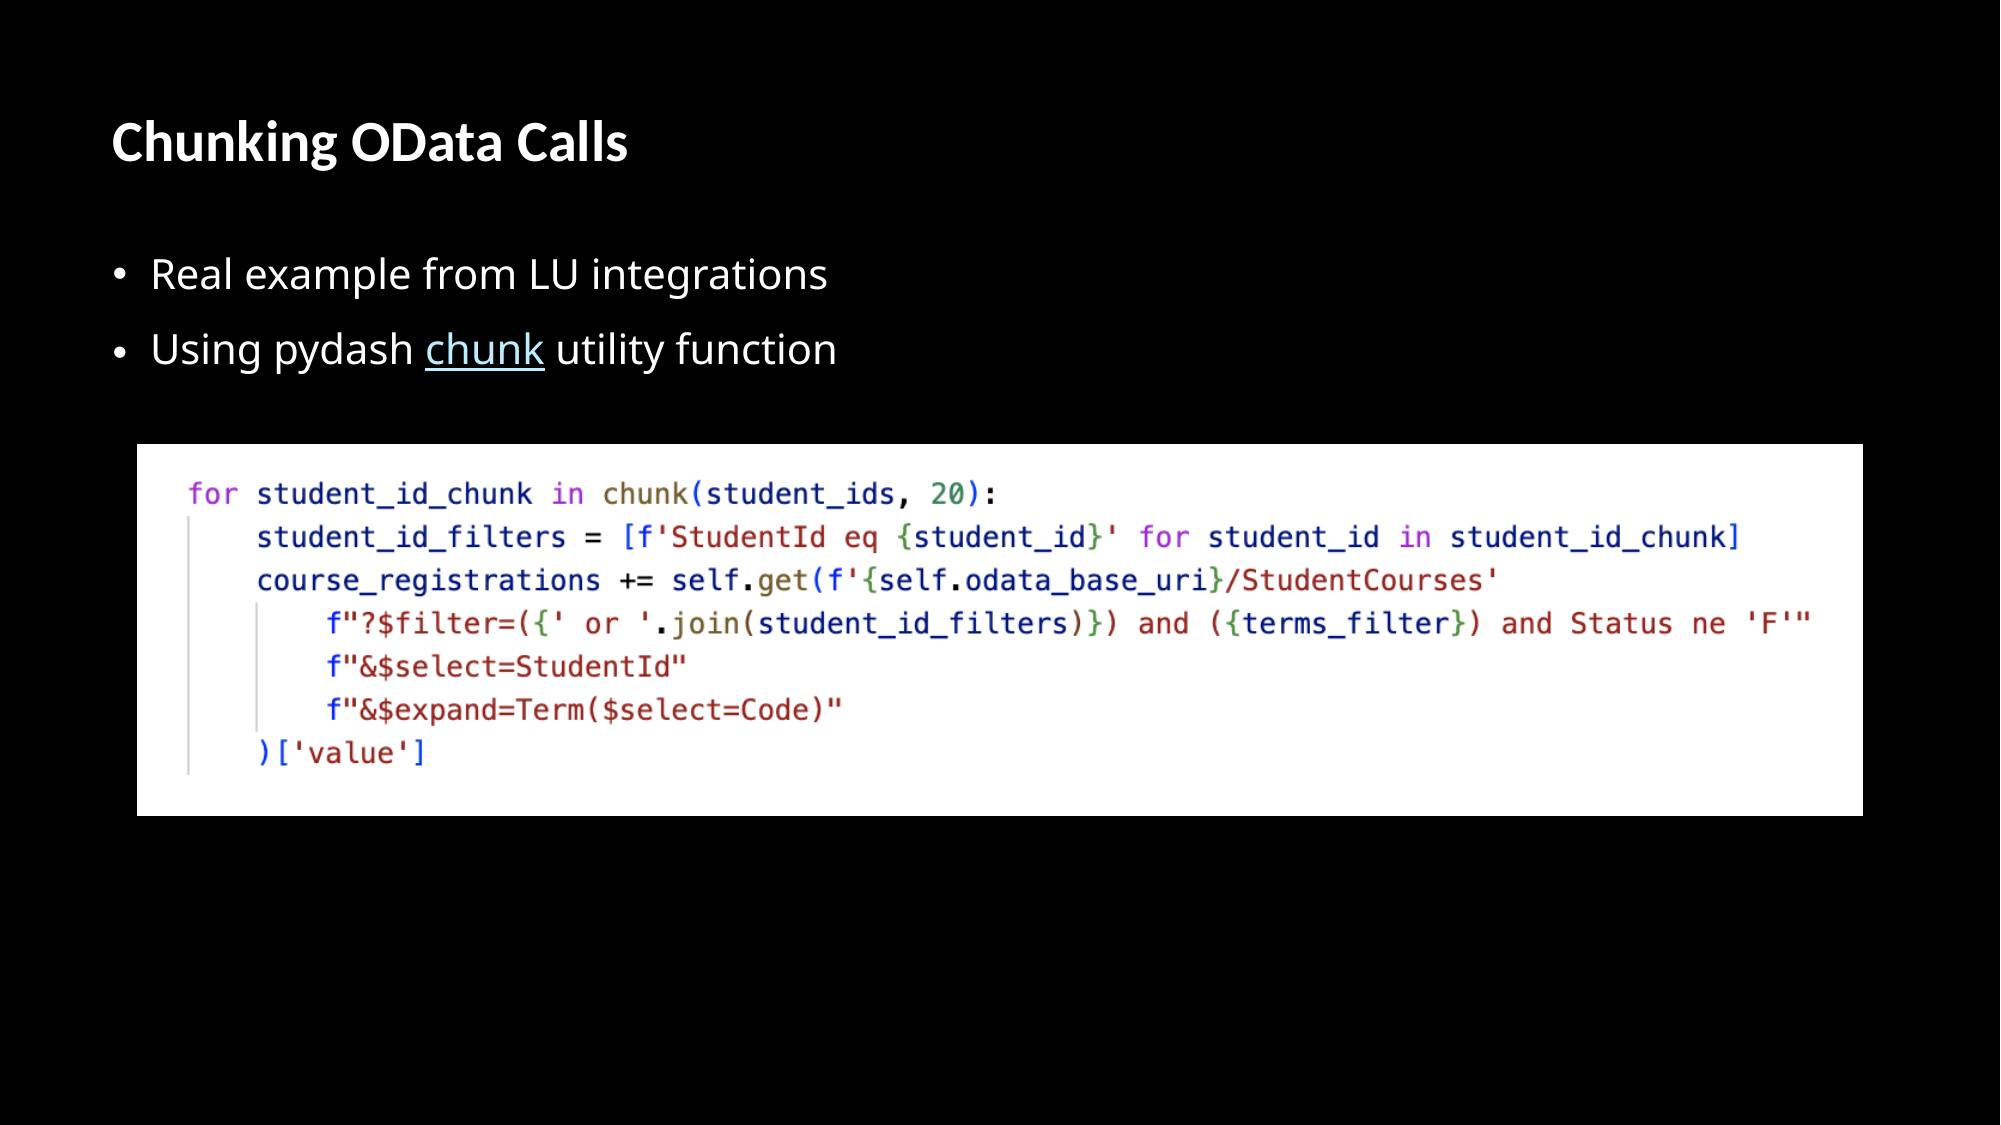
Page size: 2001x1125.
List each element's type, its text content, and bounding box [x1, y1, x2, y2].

list Real example from LU integrations Using pydash chunk utility function [112, 248, 1888, 1015]
title Chunking OData Calls [112, 47, 1888, 173]
picture [137, 444, 1863, 816]
